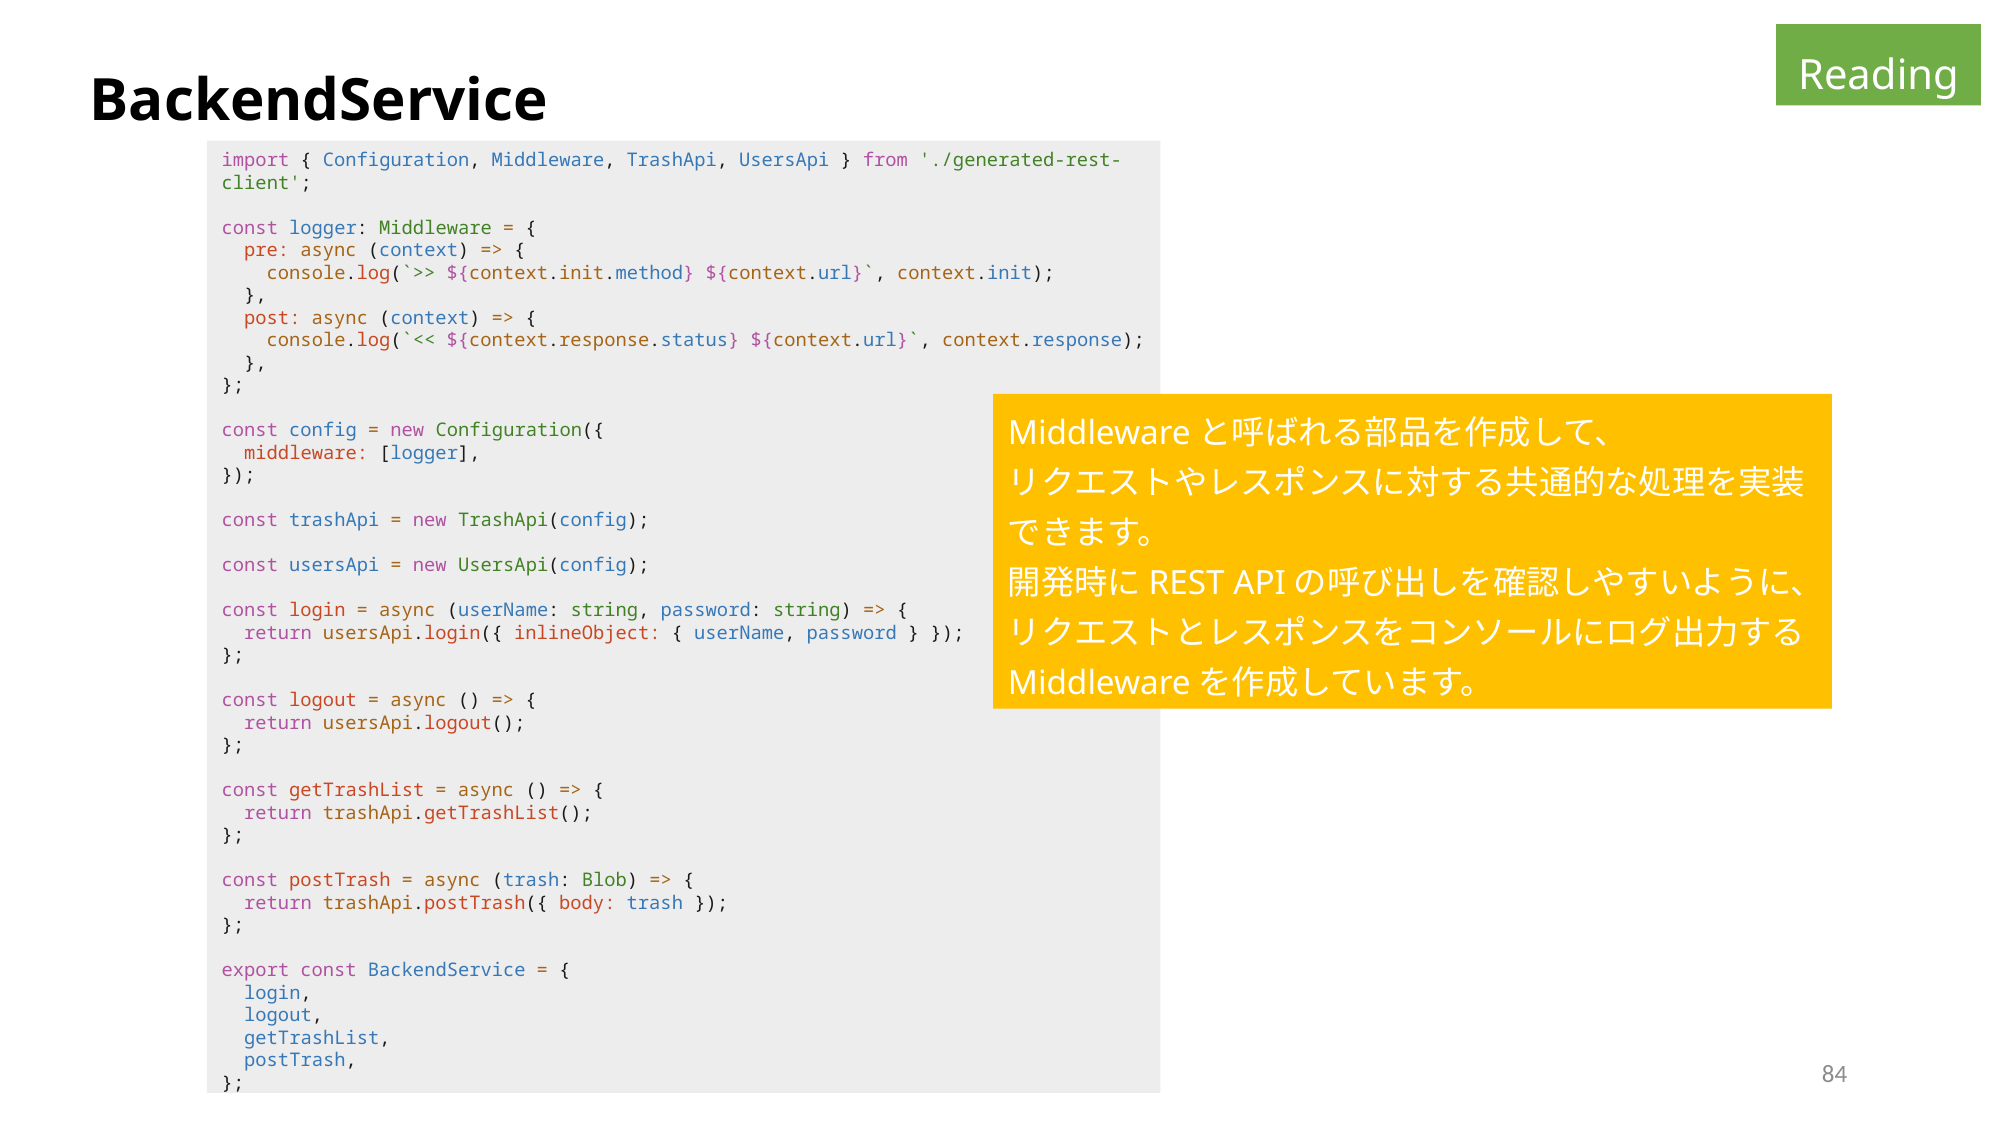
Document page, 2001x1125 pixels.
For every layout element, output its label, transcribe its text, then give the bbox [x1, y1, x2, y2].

text_box Reading [1776, 24, 1981, 106]
slide_number 84 [1412, 1042, 1863, 1103]
text_box Middlewareと呼ばれる部品を作成して、 リクエストやレスポンスに対する共通的な処理を実装できます。 開発時にREST APIの呼び出しを確認しやすいように、 リクエストとレスポンスをコンソールにログ出力する Middlewareを作成しています。 [993, 393, 1832, 709]
text_box import { Configuration, Middleware, TrashApi, UsersApi } from './generated-rest-client'; const logger: Middleware = { pre: async (context) => { console.log(`>> ${context.init.method} ${context.url}`, context.init); }, post: async (context) => { console.log(`<< ${context.response.status} ${context.url}`, context.response); }, }; const config = new Configuration({ middleware: [logger], }); const trashApi = new TrashApi(config); const usersApi = new UsersApi(config); const login = async (userName: string, password: string) => { return usersApi.login({ inlineObject: { userName, password } }); }; const logout = async () => { return usersApi.logout(); }; const getTrashList = async () => { return trashApi.getTrashList(); }; const postTrash = async (trash: Blob) => { return trashApi.postTrash({ body: trash }); }; export const BackendService = { login, logout, getTrashList, postTrash, }; [206, 140, 1161, 1093]
text_box BackendService [74, 54, 1454, 140]
